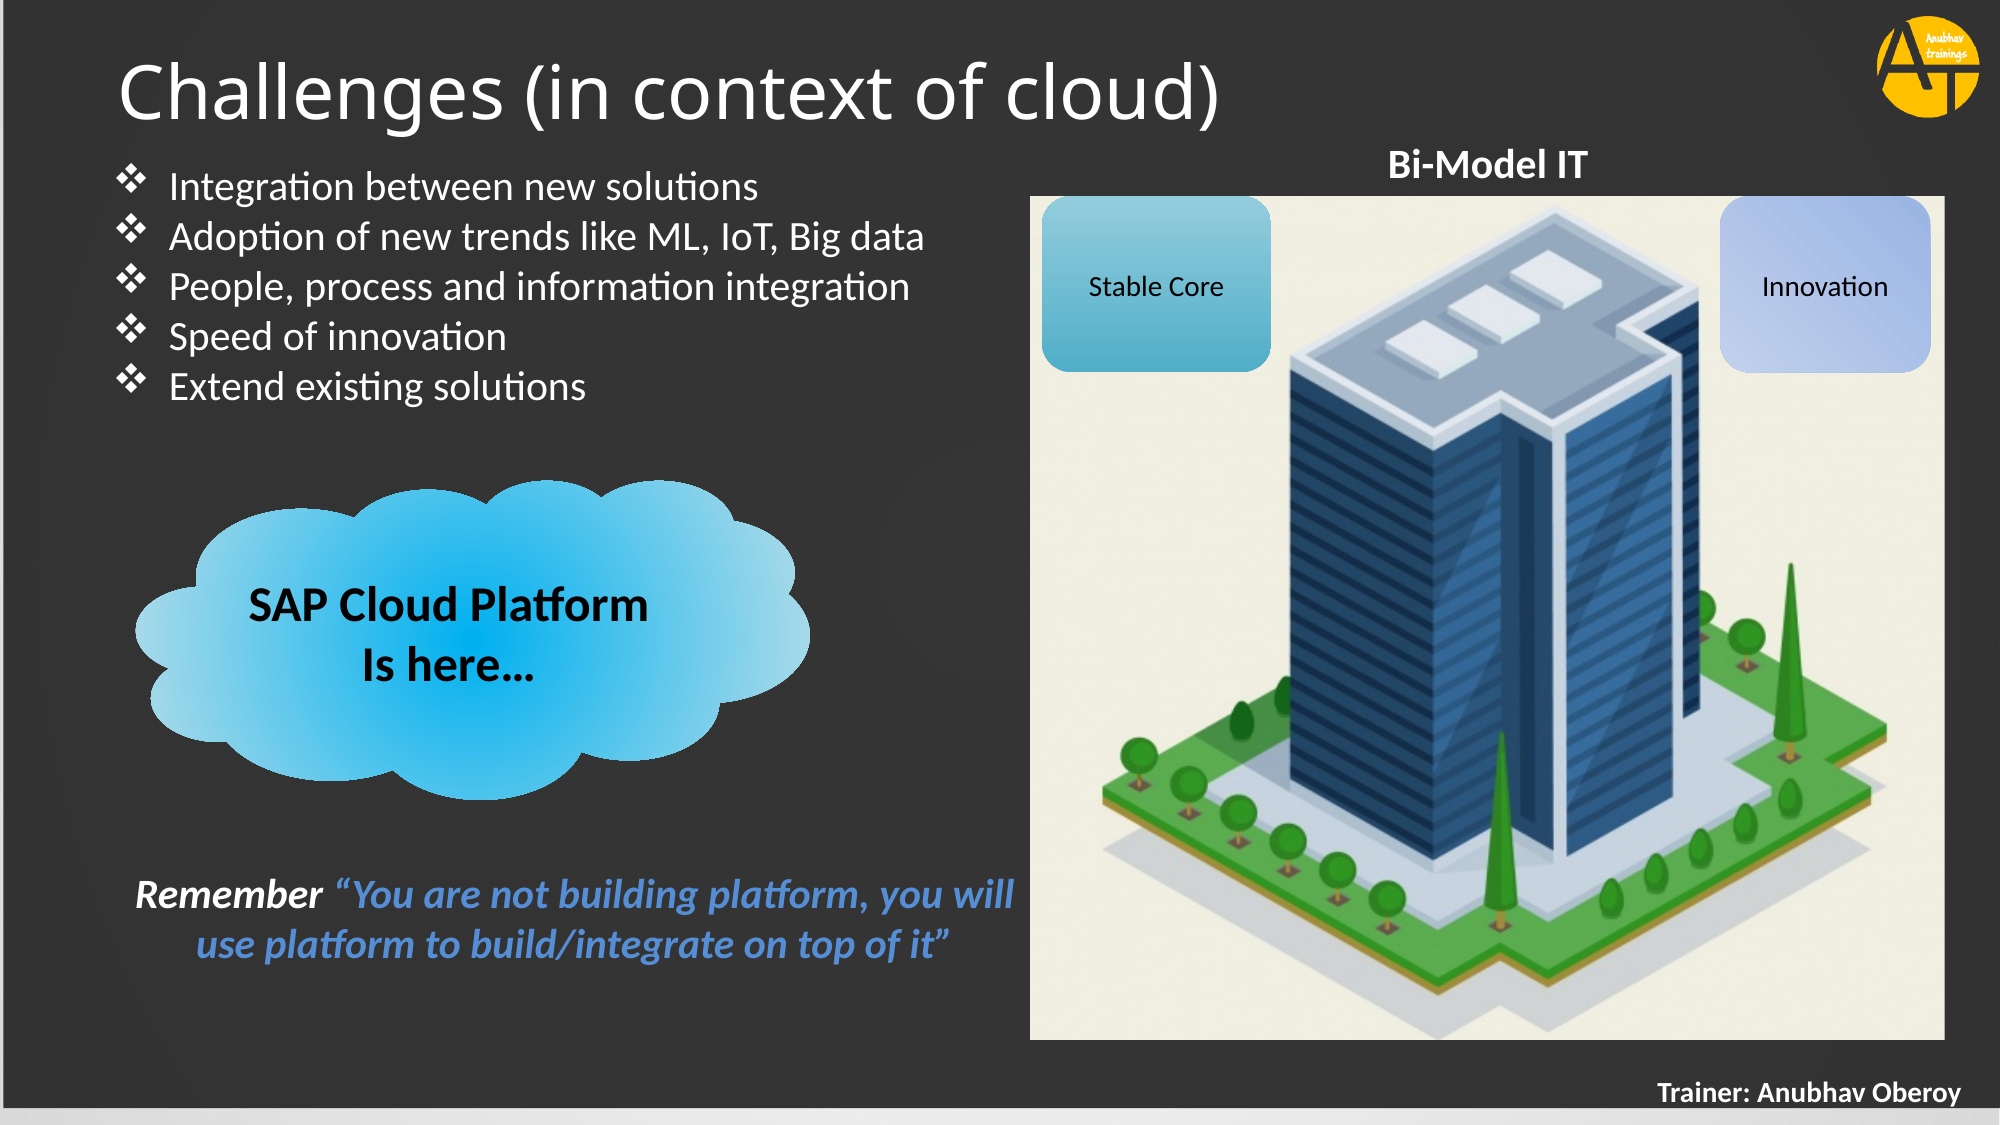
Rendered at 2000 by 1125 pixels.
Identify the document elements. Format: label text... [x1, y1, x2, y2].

picture [1029, 195, 1945, 1040]
text_box Bi-Model IT [1373, 129, 1788, 194]
picture [1866, 9, 1985, 126]
text_box [1, 0, 2000, 1110]
footer Trainer: Anubhav Oberoy [1625, 1061, 1994, 1121]
text_box Remember “You are not building platform, you will use platform to build/integrate on top of it” [97, 859, 1024, 974]
title Challenges (in context of cloud) [97, 30, 1898, 148]
text_box Integration between new solutions Adoption of new trends like ML, IoT, Big data People, process and information integration Speed of innovation Extend existing solutions [97, 151, 1031, 417]
text_box SAP Cloud Platform Is here… [133, 478, 812, 802]
